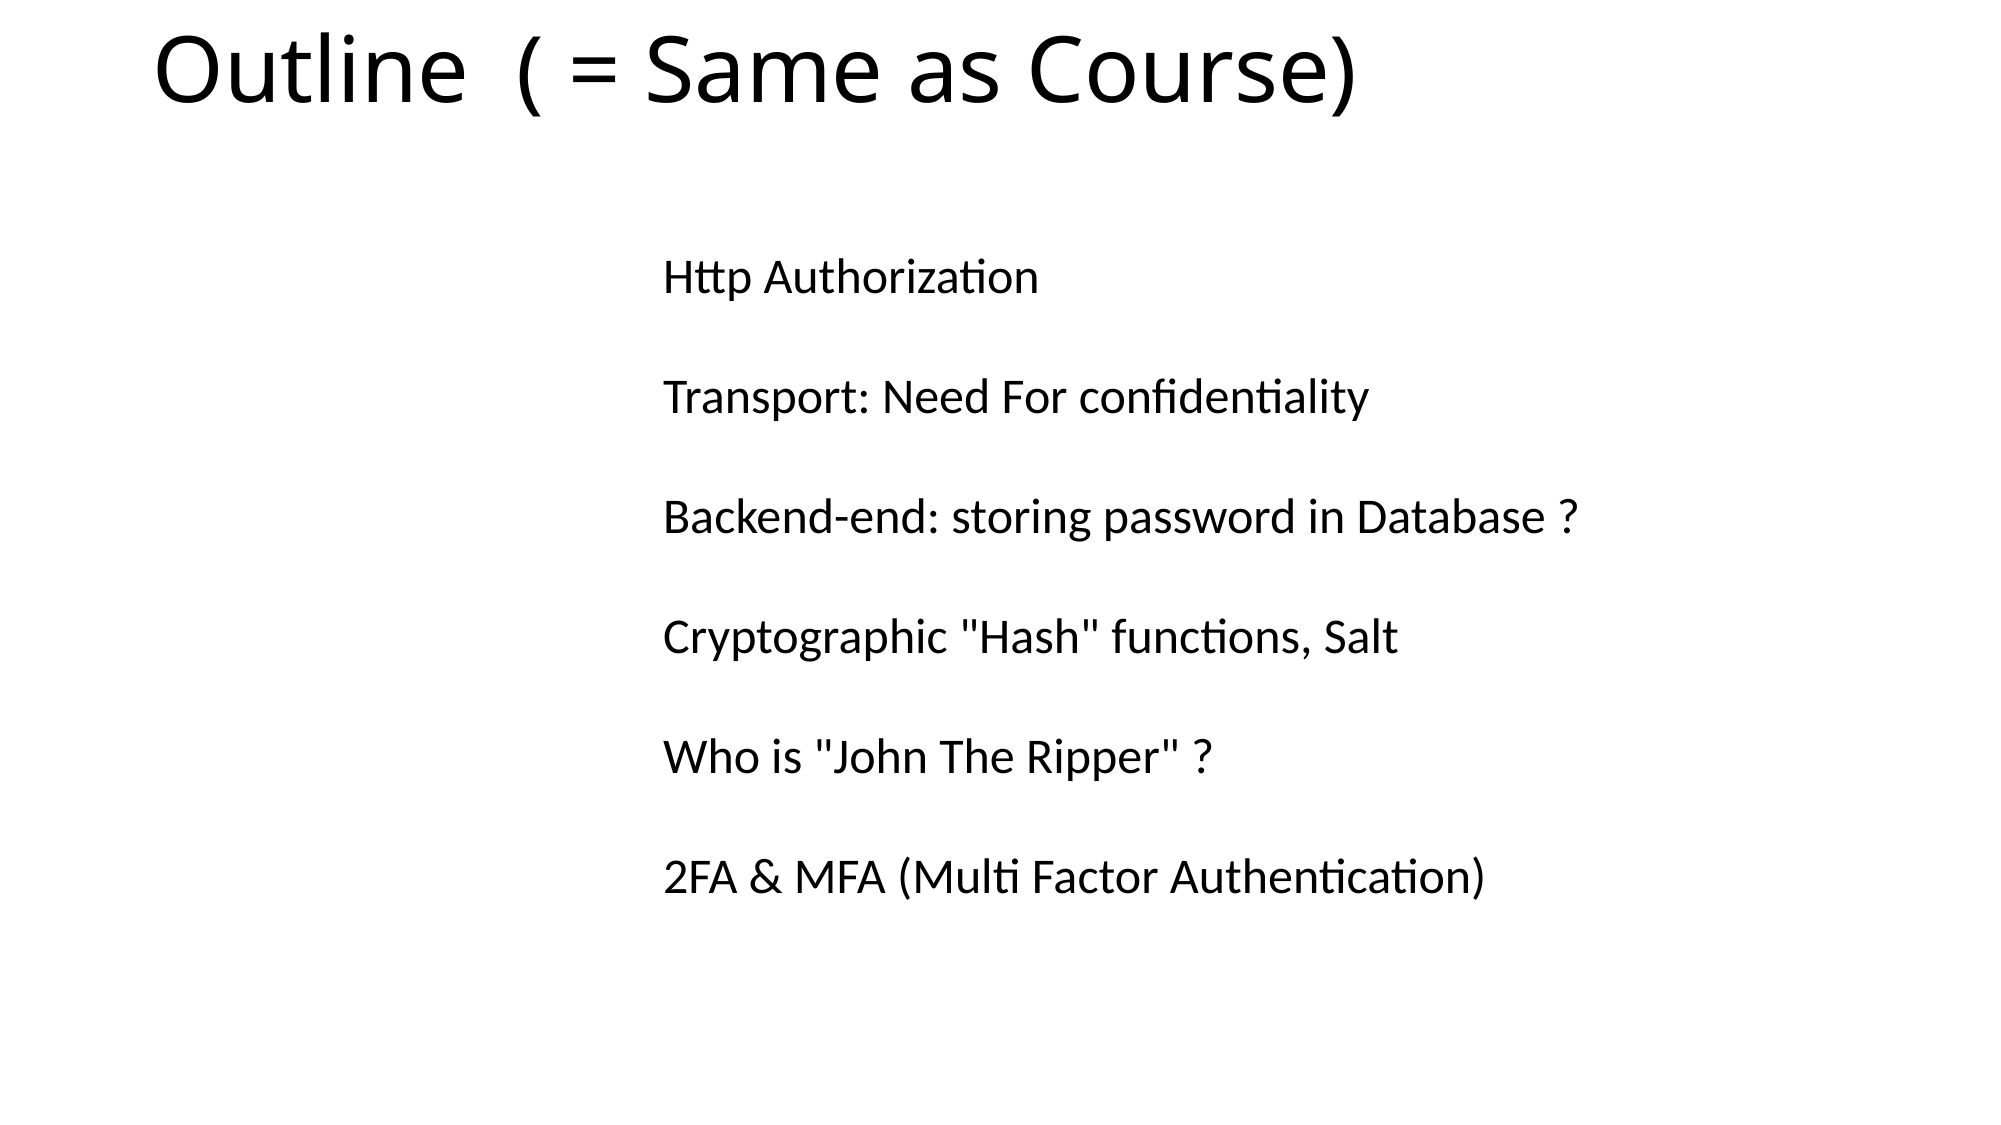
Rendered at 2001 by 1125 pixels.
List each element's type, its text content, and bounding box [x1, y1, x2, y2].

text_box Http Authorization Transport: Need For confidentiality Backend-end: storing password in Database ? Cryptographic "Hash" functions, Salt Who is "John The Ripper" ? 2FA & MFA (Multi Factor Authentication) [648, 236, 1596, 912]
title Outline ( = Same as Course) [137, 0, 1863, 147]
